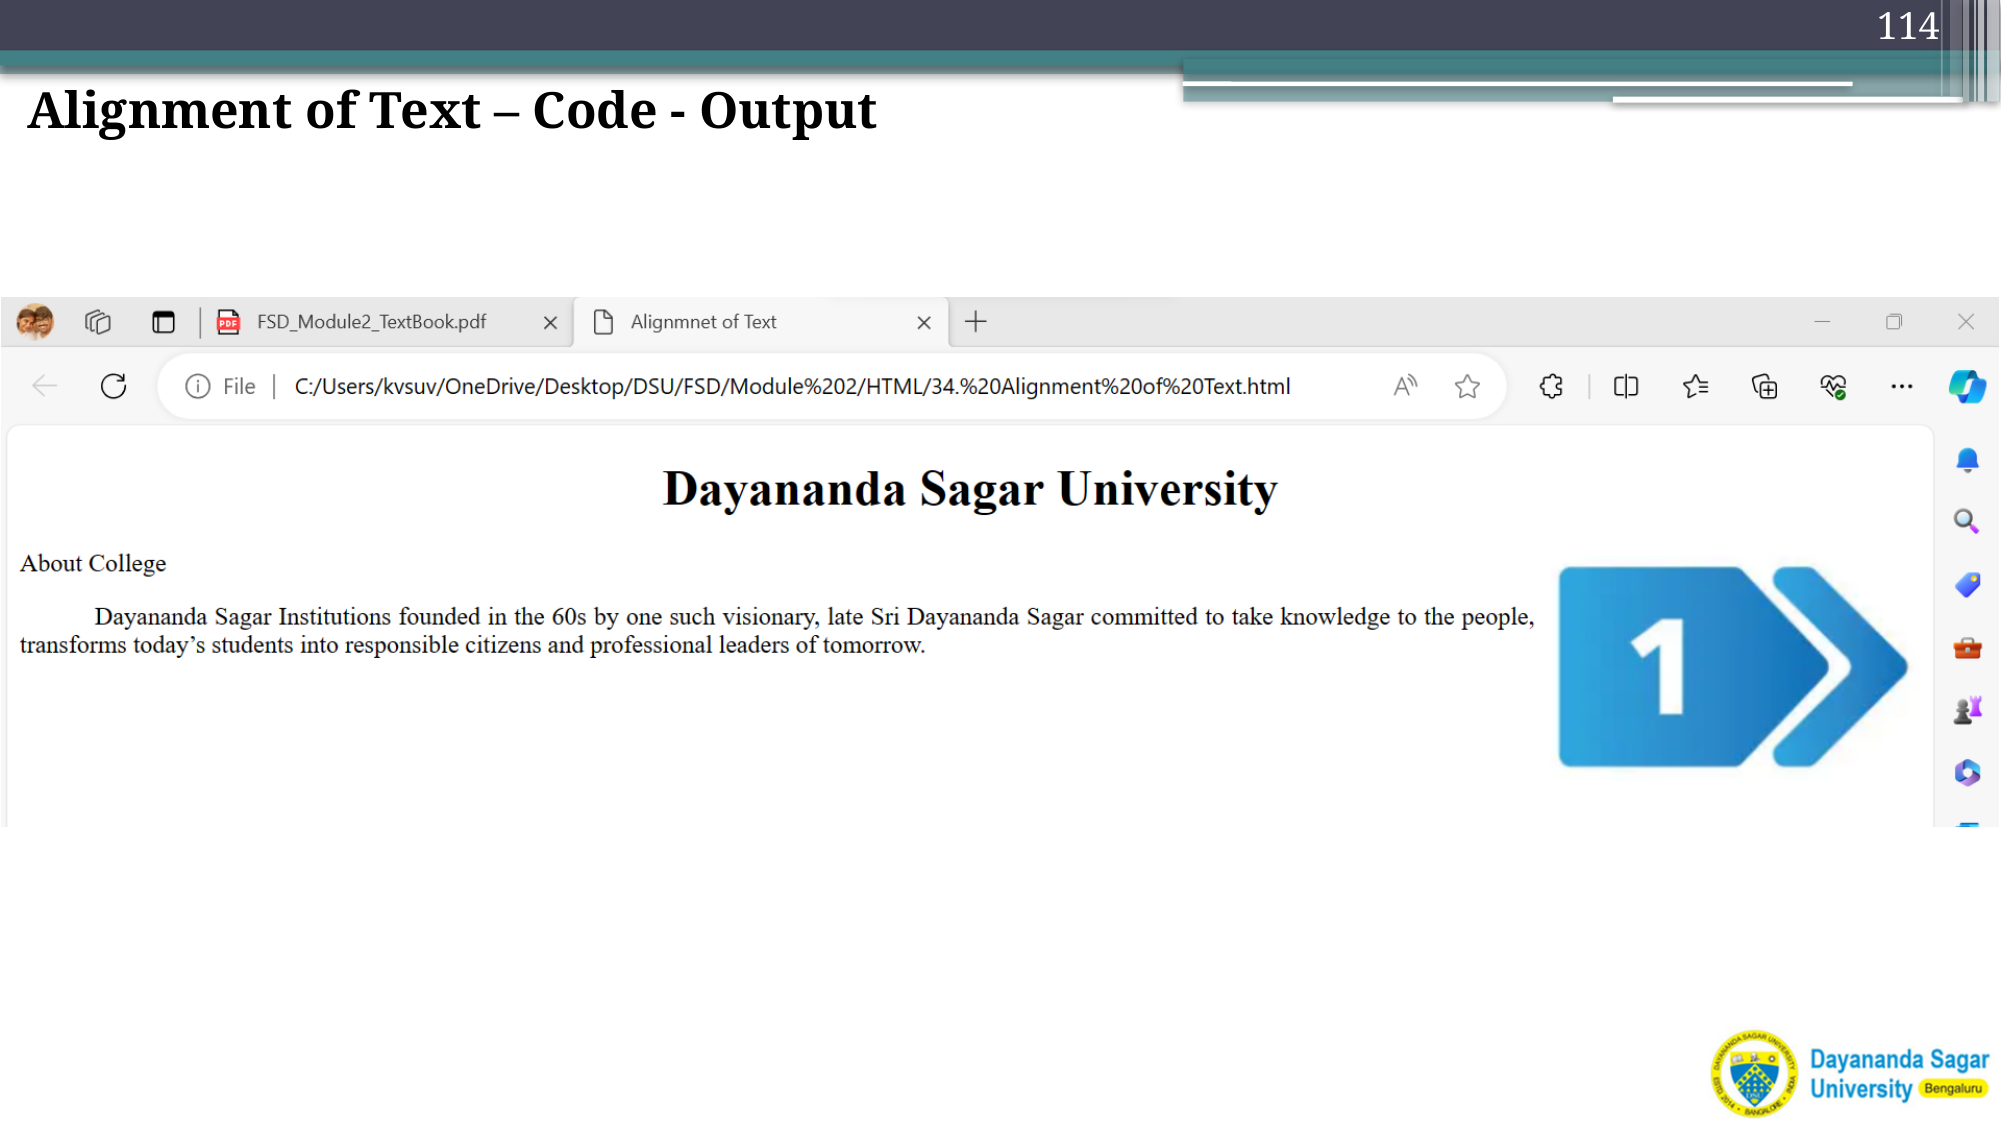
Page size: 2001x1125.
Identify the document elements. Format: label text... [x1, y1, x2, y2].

picture [1707, 1021, 1996, 1125]
text_box Alignment of Text – Code - Output [12, 70, 1150, 146]
slide_number 114 [1788, 0, 1955, 61]
picture [1, 297, 1999, 828]
